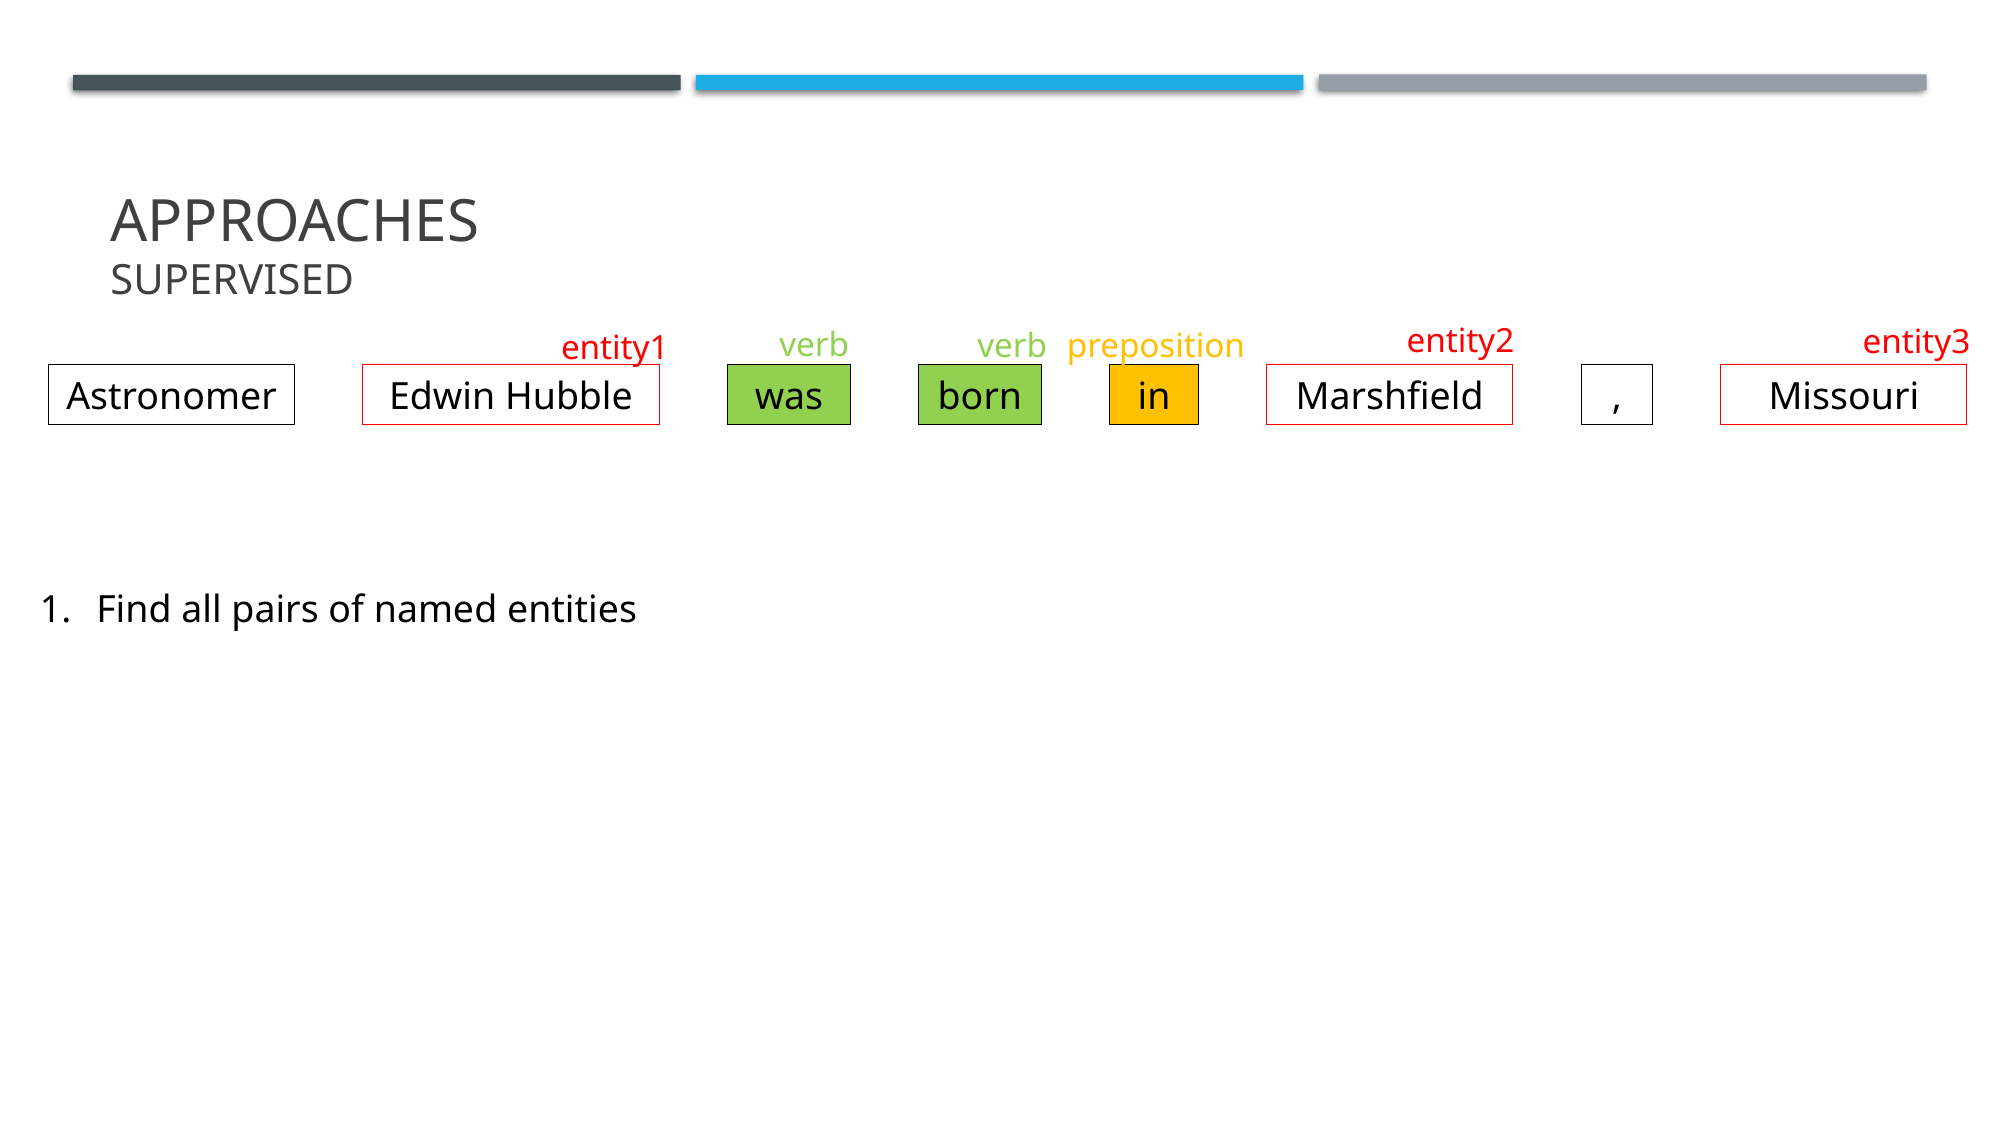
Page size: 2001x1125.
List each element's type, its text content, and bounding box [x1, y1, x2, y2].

text_box was [727, 364, 851, 425]
text_box entity2 [1391, 311, 1530, 367]
text_box Edwin Hubble [362, 364, 660, 425]
text_box in [1109, 371, 1199, 425]
text_box Find all pairs of named entities [25, 532, 653, 727]
text_box Marshfield [1266, 364, 1513, 425]
text_box Missouri [1720, 364, 1967, 425]
text_box Astronomer [48, 364, 295, 425]
text_box preposition [1052, 316, 1260, 371]
text_box born [918, 364, 1042, 425]
text_box , [1581, 364, 1653, 425]
text_box verb [764, 316, 865, 371]
text_box verb [962, 316, 1052, 371]
text_box entity1 [546, 319, 684, 374]
text_box entity3 [1847, 313, 1986, 368]
title Approaches Supervised [95, 115, 1905, 311]
